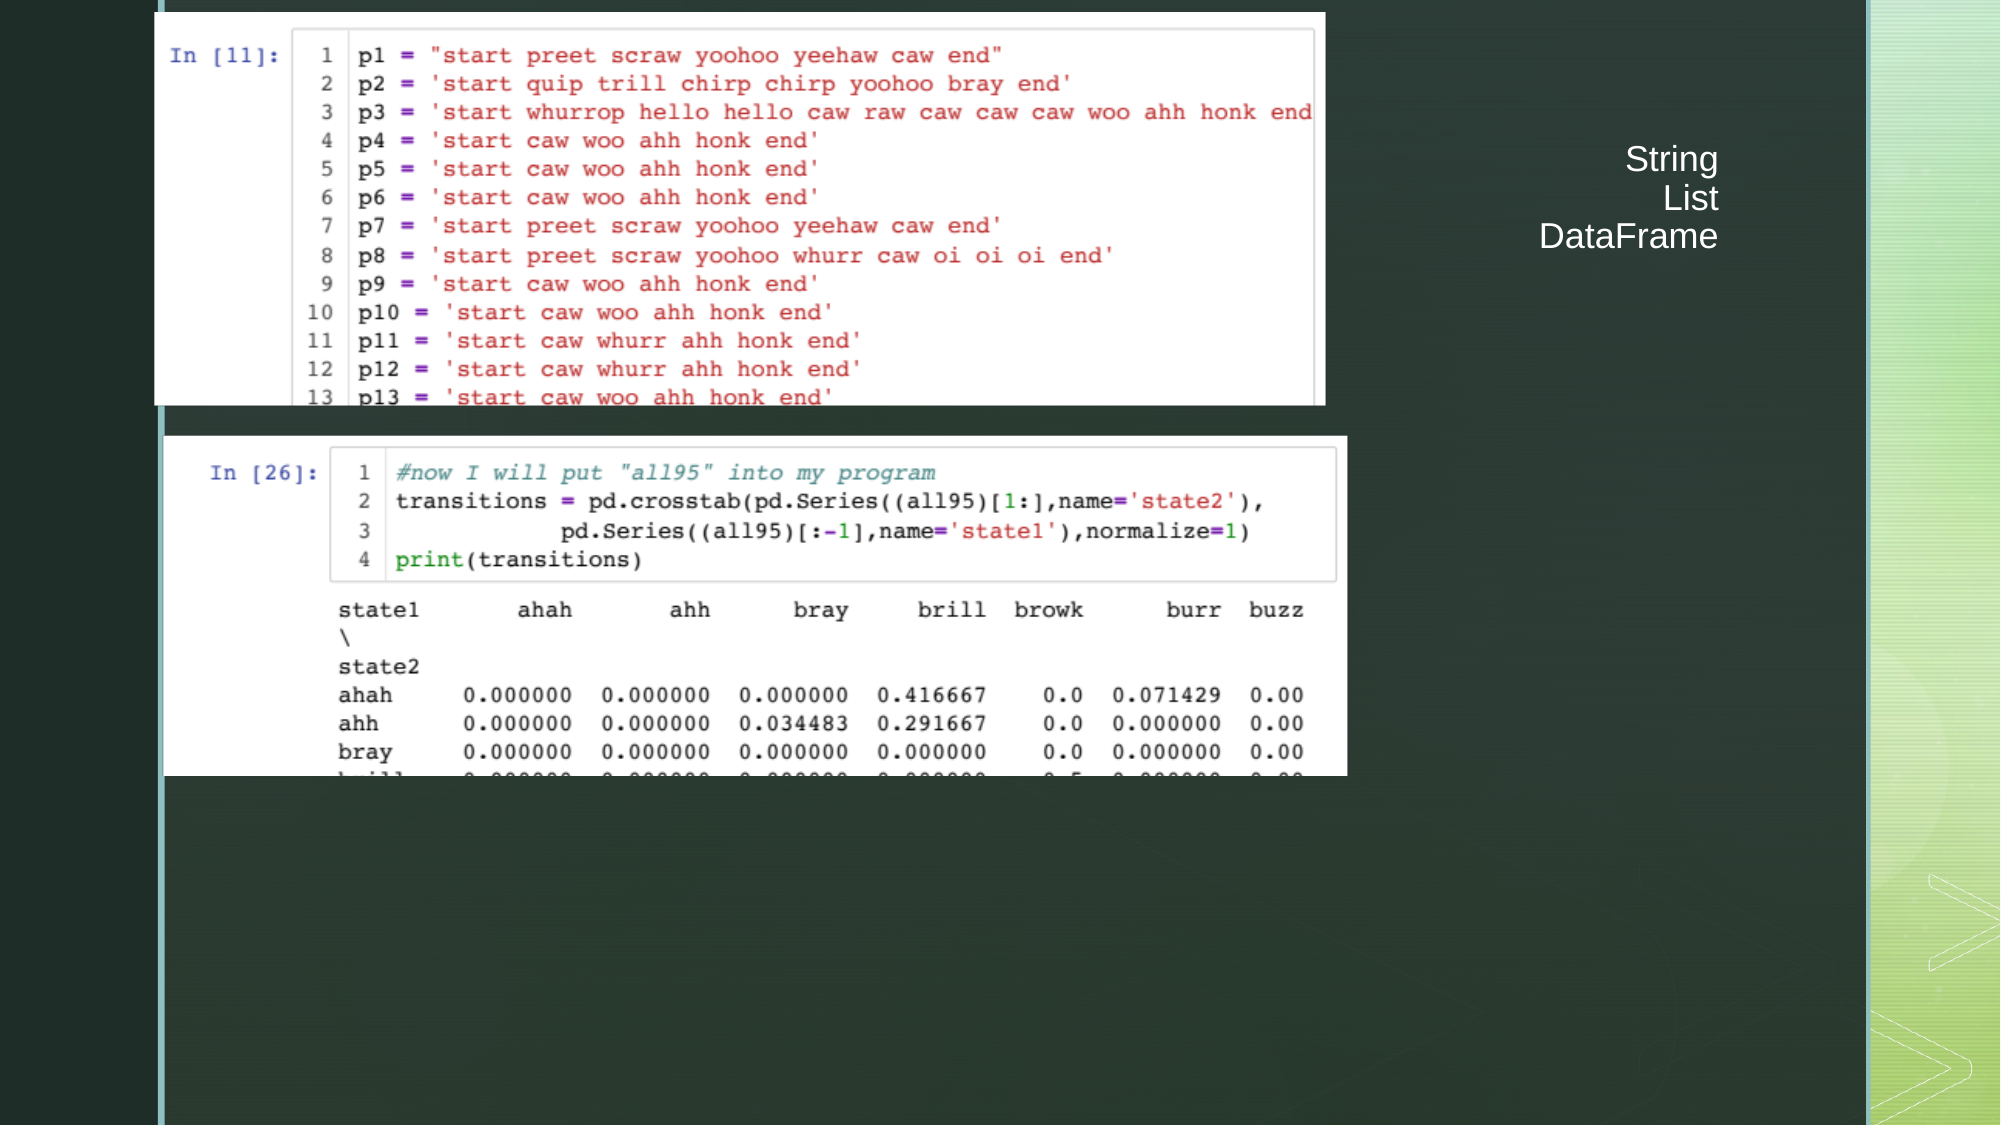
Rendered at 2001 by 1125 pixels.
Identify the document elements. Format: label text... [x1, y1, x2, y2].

title String List DataFrame [1343, 132, 1734, 310]
picture [134, 423, 1363, 777]
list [154, 12, 1343, 423]
picture [1871, 0, 2001, 1125]
